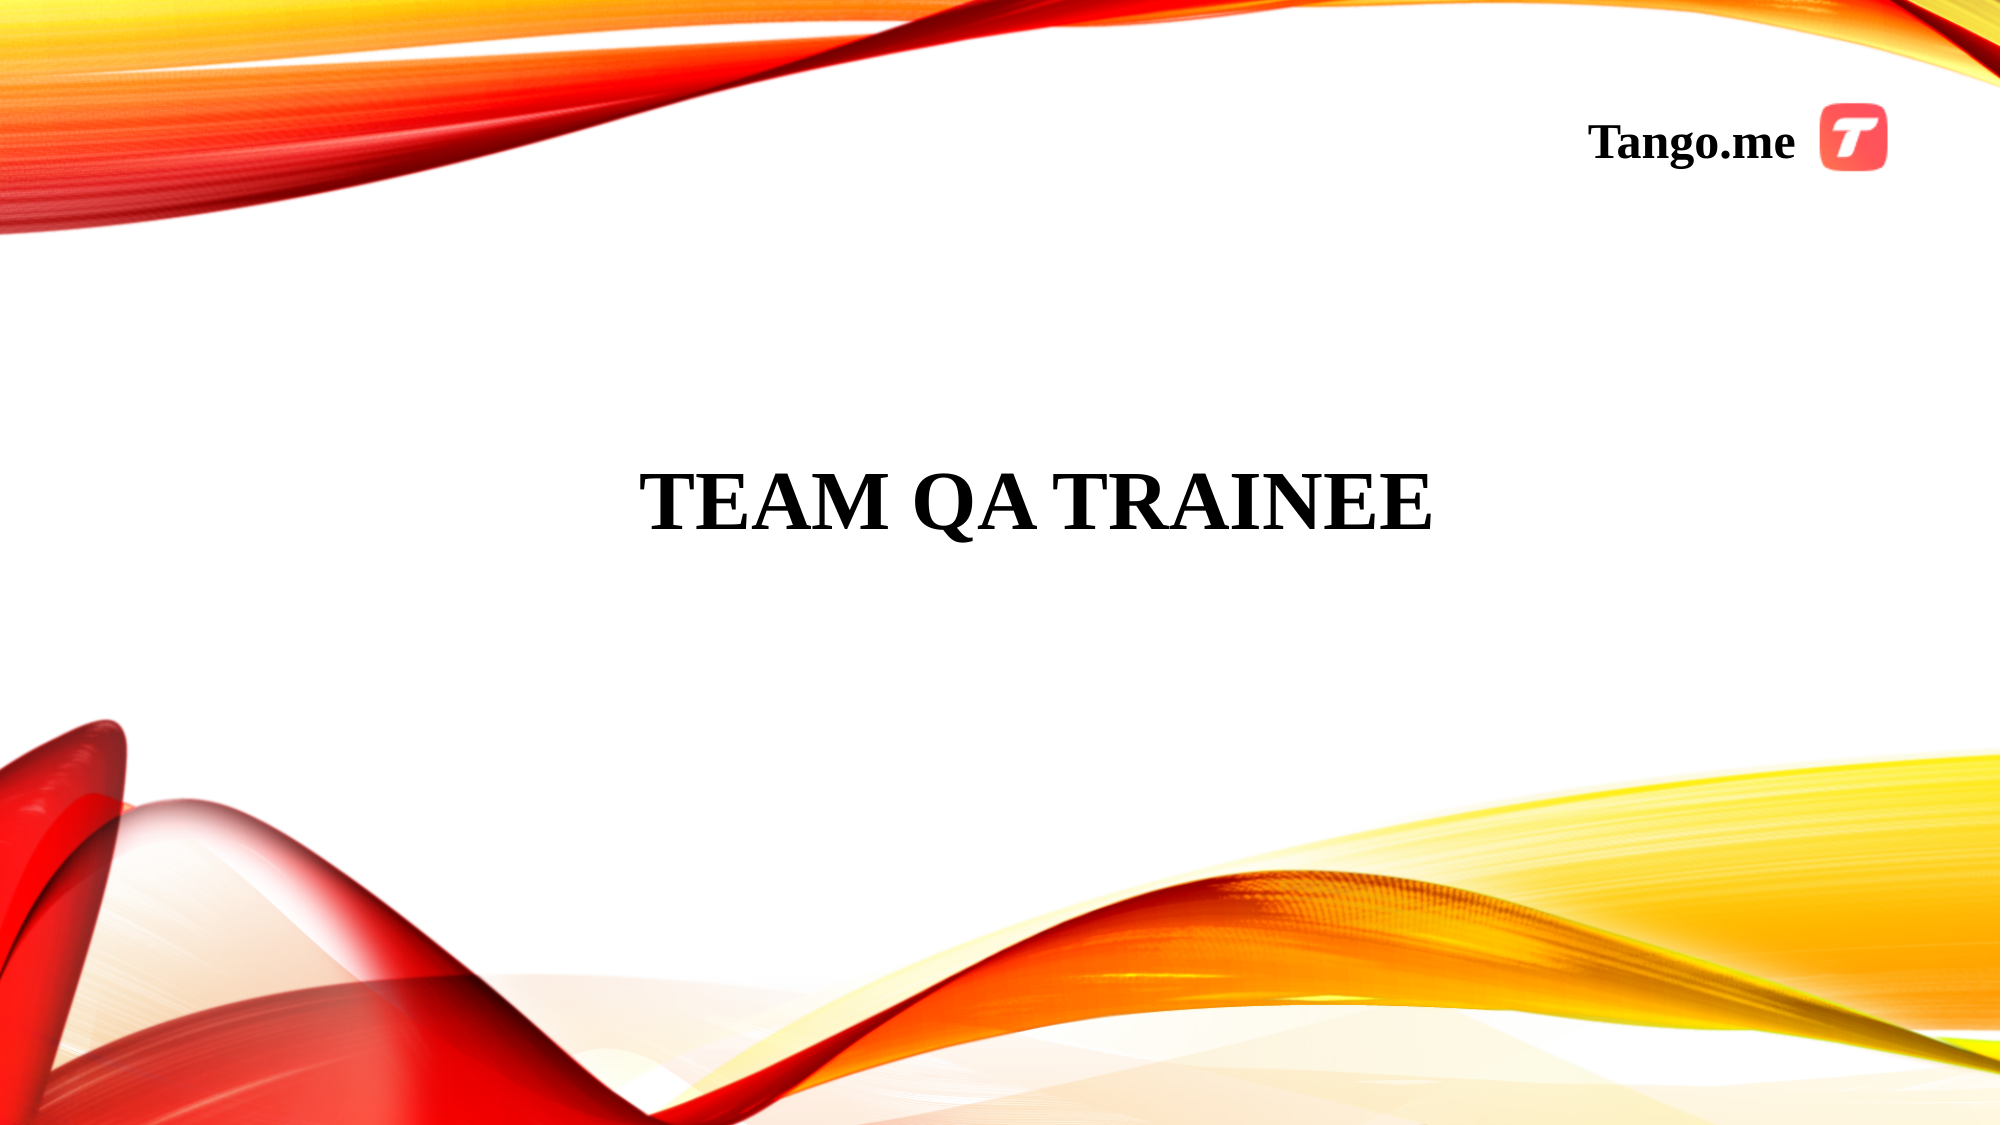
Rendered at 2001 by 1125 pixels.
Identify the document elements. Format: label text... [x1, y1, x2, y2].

title Team QA Trainee [150, 447, 1925, 747]
picture [0, 0, 2000, 237]
picture [0, 717, 2000, 1125]
text_box Tango.me [1573, 100, 1808, 176]
